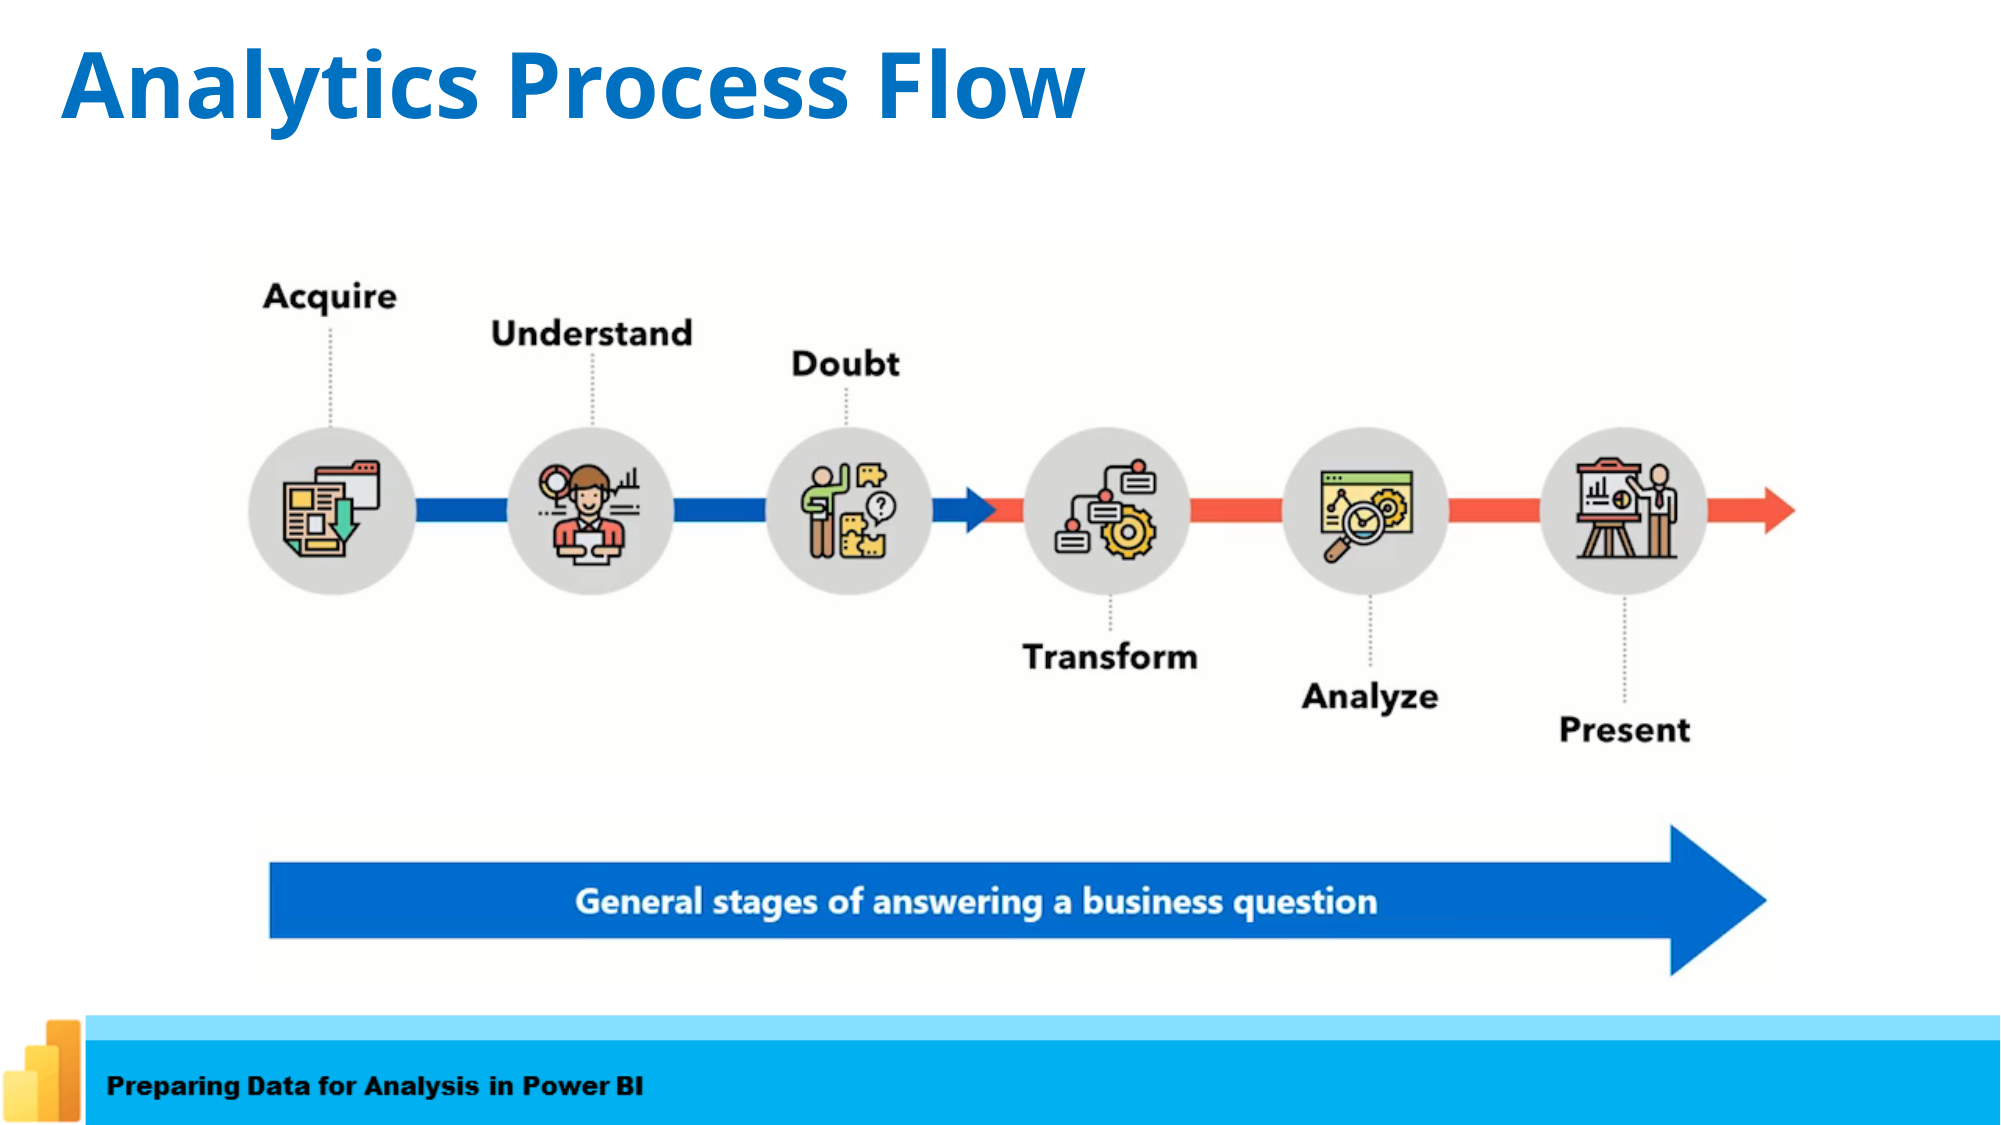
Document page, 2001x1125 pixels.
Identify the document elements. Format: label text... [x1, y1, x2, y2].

picture [110, 1078, 114, 1093]
picture [431, 1089, 436, 1097]
picture [533, 1078, 538, 1086]
picture [286, 1079, 291, 1094]
picture [321, 1078, 325, 1093]
picture [117, 1078, 122, 1086]
picture [0, 0, 2001, 1125]
title Analytics Process Flow [46, 25, 1697, 151]
picture [619, 1078, 628, 1094]
picture [251, 1078, 258, 1094]
picture [370, 1078, 376, 1086]
